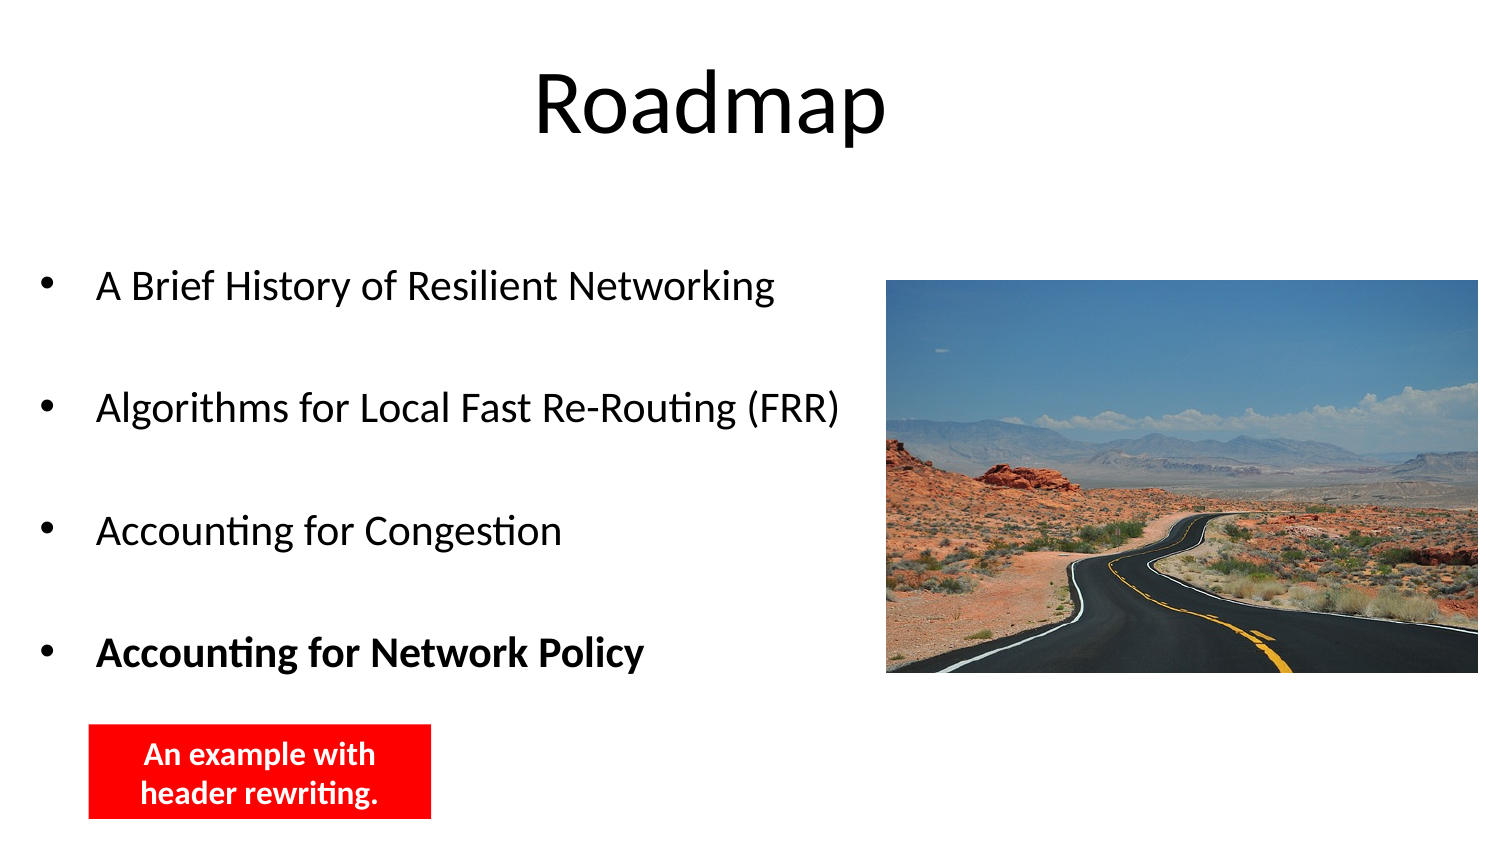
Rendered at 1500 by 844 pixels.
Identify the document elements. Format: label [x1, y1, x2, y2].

picture [886, 279, 1478, 673]
title [35, 26, 1386, 168]
text_box [24, 187, 875, 844]
